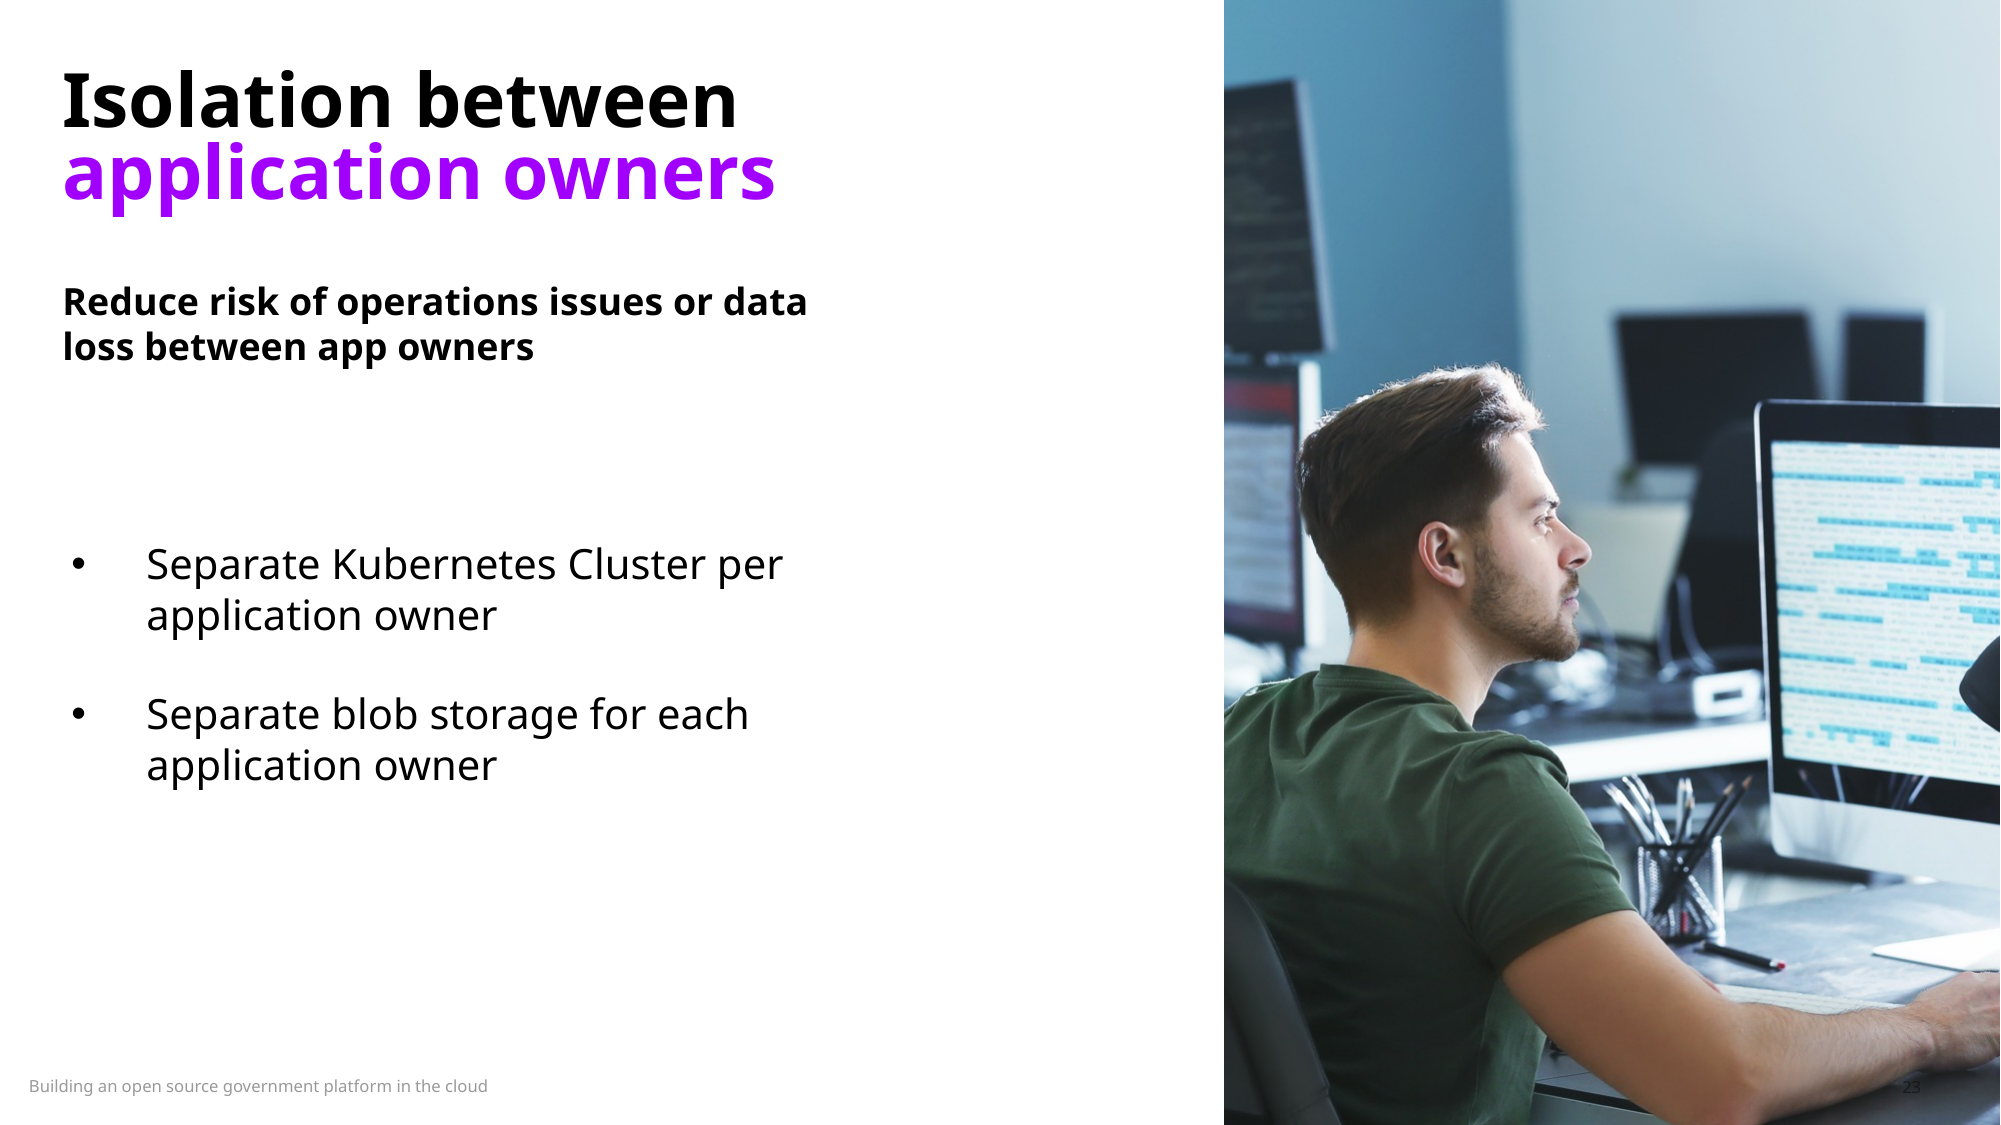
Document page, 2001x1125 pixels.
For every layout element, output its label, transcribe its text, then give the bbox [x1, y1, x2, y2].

list Reduce risk of operations issues or data loss between app owners Separate Kubernetes Cluster per application owner Separate blob storage for each application owner [62, 278, 883, 982]
text_box Building an open source government platform in the cloud [14, 1068, 518, 1102]
title Isolation between application owners [62, 62, 1048, 245]
picture [1224, 0, 2000, 1125]
